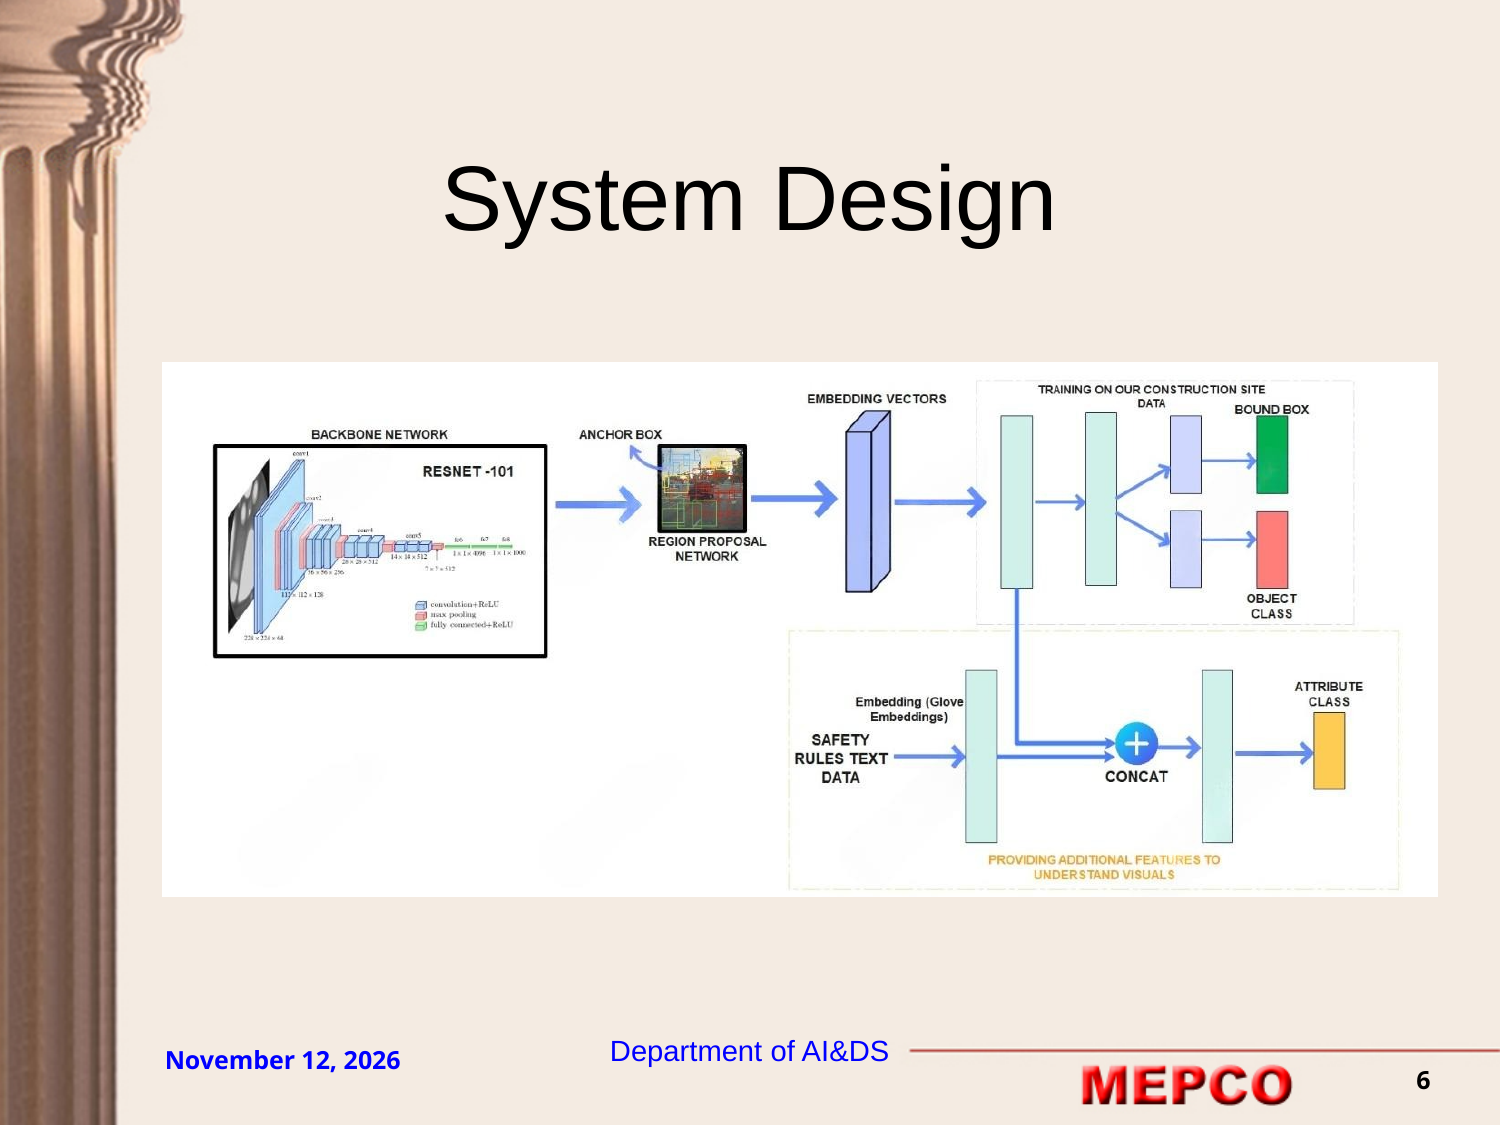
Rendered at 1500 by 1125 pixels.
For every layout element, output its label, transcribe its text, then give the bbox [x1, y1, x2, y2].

picture [0, 0, 1500, 1125]
title System Design [112, 99, 1388, 288]
footer Department of AI&DS [512, 1024, 988, 1101]
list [162, 362, 1438, 897]
